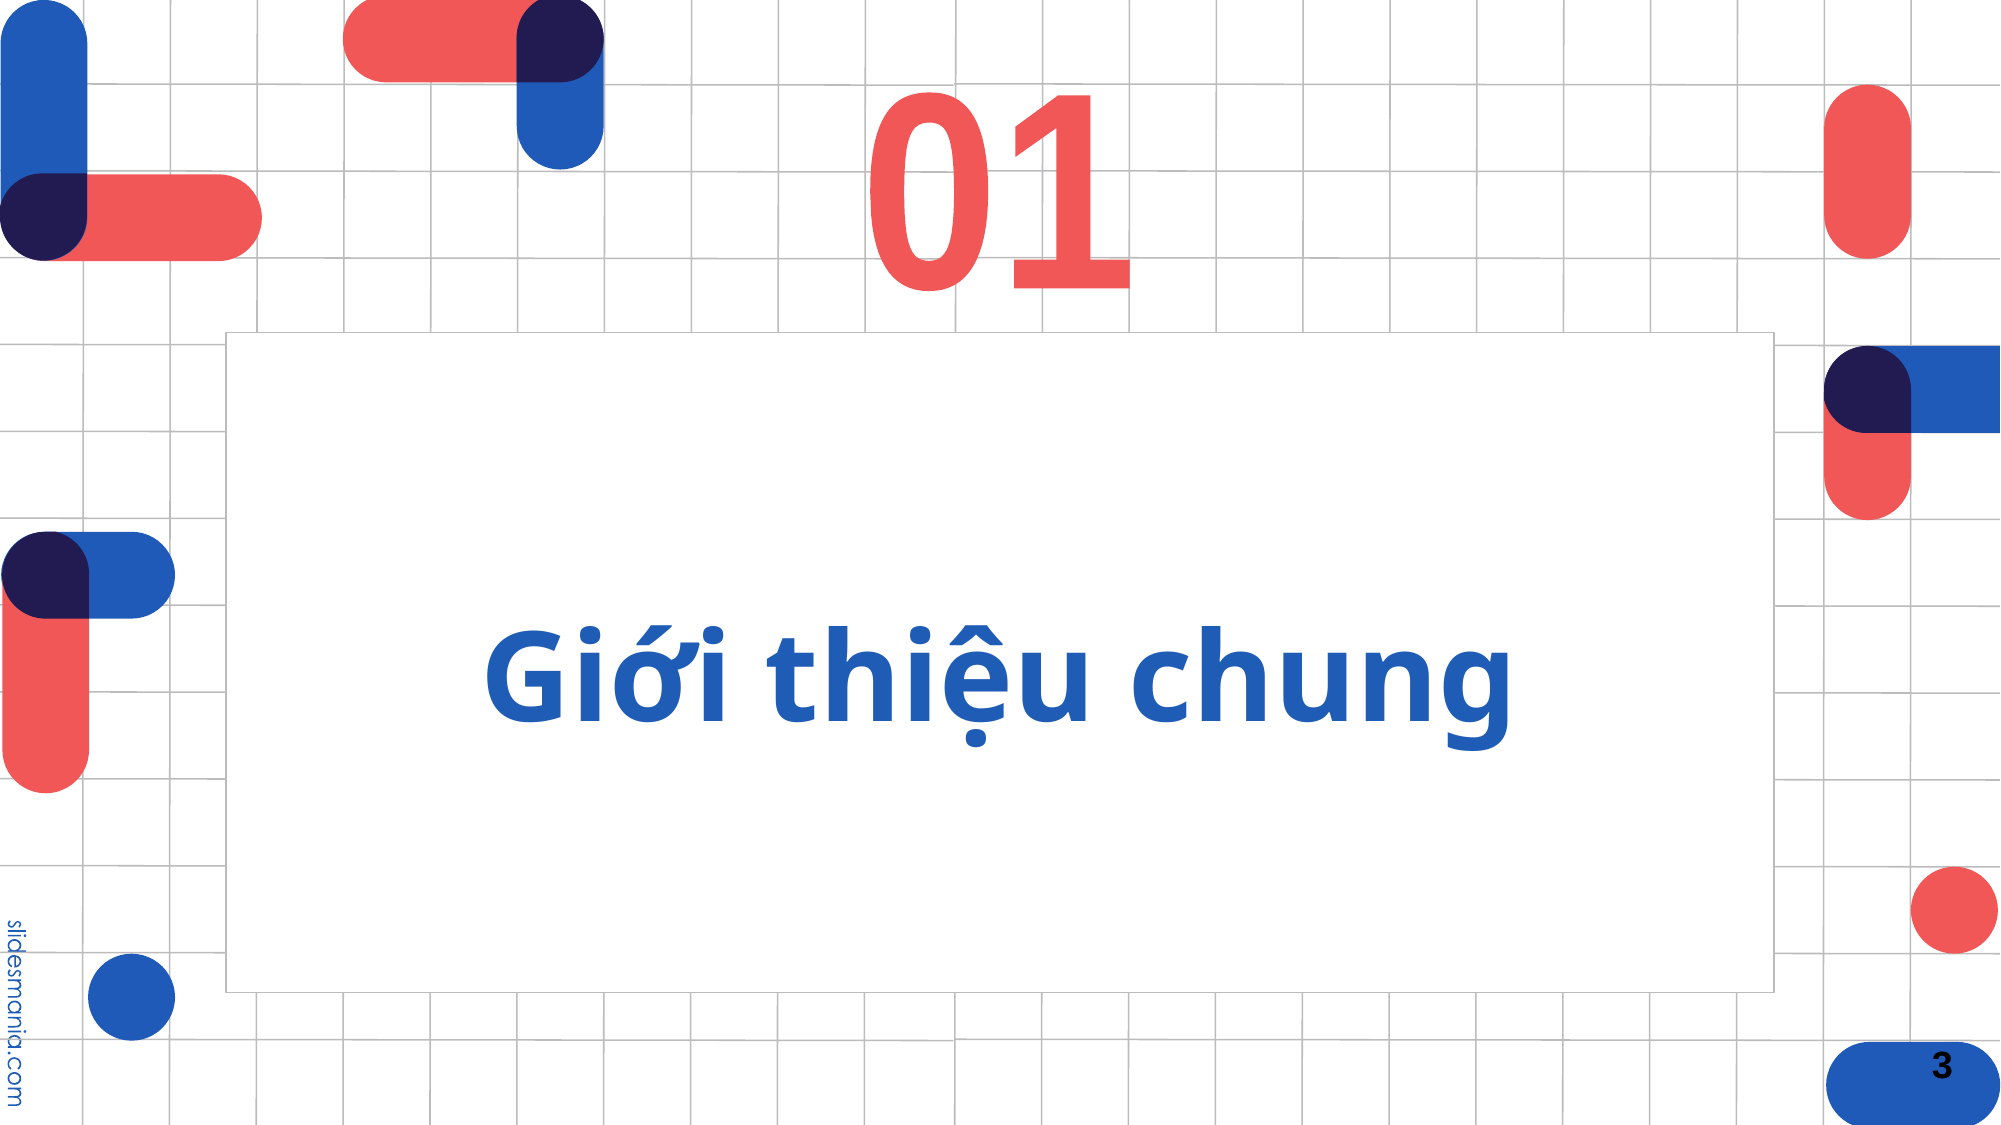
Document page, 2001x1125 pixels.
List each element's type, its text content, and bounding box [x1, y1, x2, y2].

title Giới thiệu chung [313, 536, 1687, 834]
slide_number 3 [1853, 1019, 1974, 1106]
